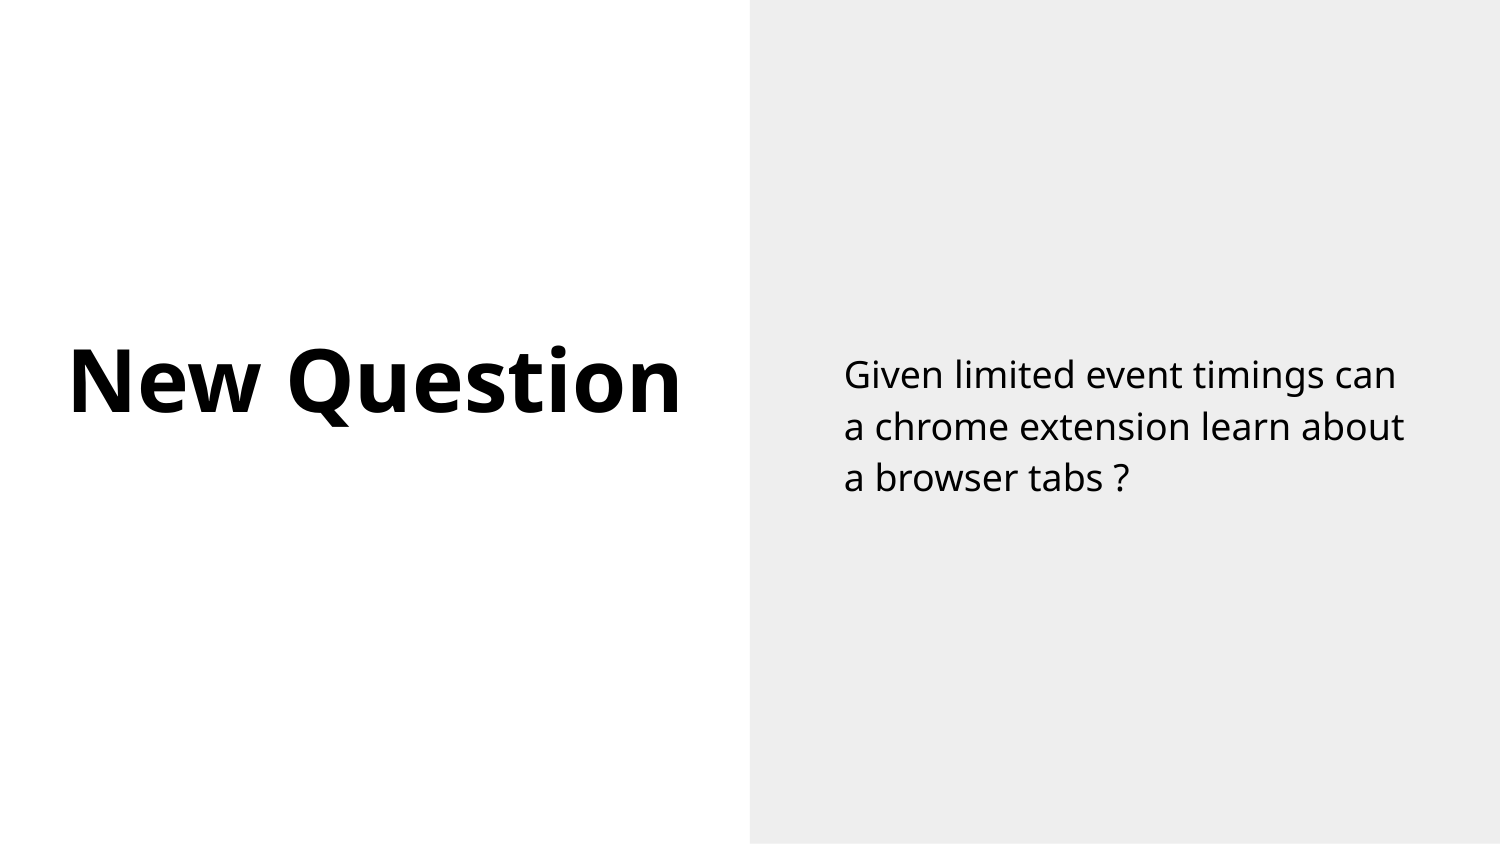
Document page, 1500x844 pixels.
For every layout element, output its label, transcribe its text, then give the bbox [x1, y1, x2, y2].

title New Question [43, 202, 708, 446]
text_box Given limited event timings can a chrome extension learn about a browser tabs ? [810, 118, 1440, 725]
